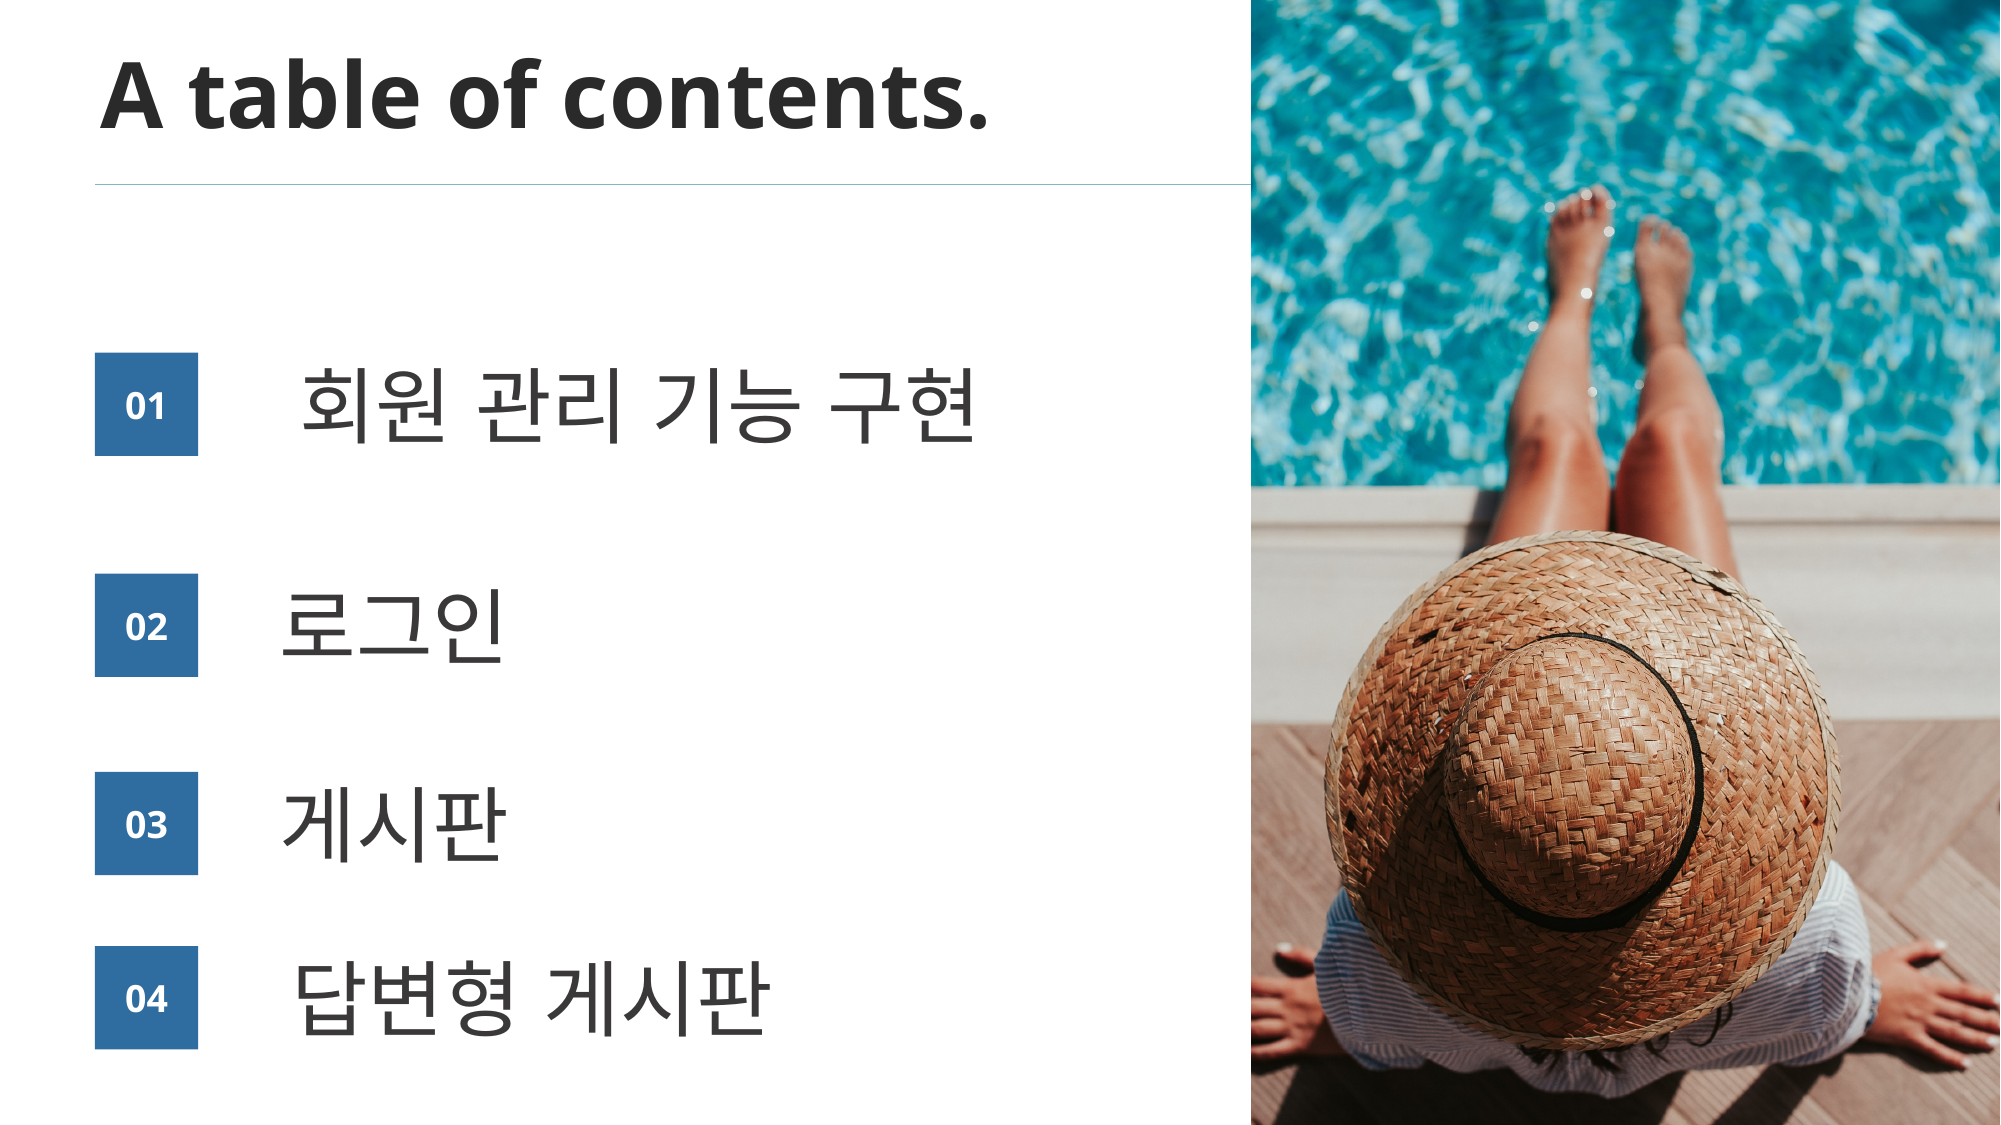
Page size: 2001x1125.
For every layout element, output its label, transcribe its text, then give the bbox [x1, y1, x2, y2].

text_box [94, 939, 812, 1056]
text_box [94, 346, 1027, 463]
picture [1506, 12, 1516, 17]
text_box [94, 567, 537, 684]
picture [1251, 0, 2000, 1125]
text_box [94, 765, 537, 882]
text_box A table of contents. [85, 29, 1008, 155]
